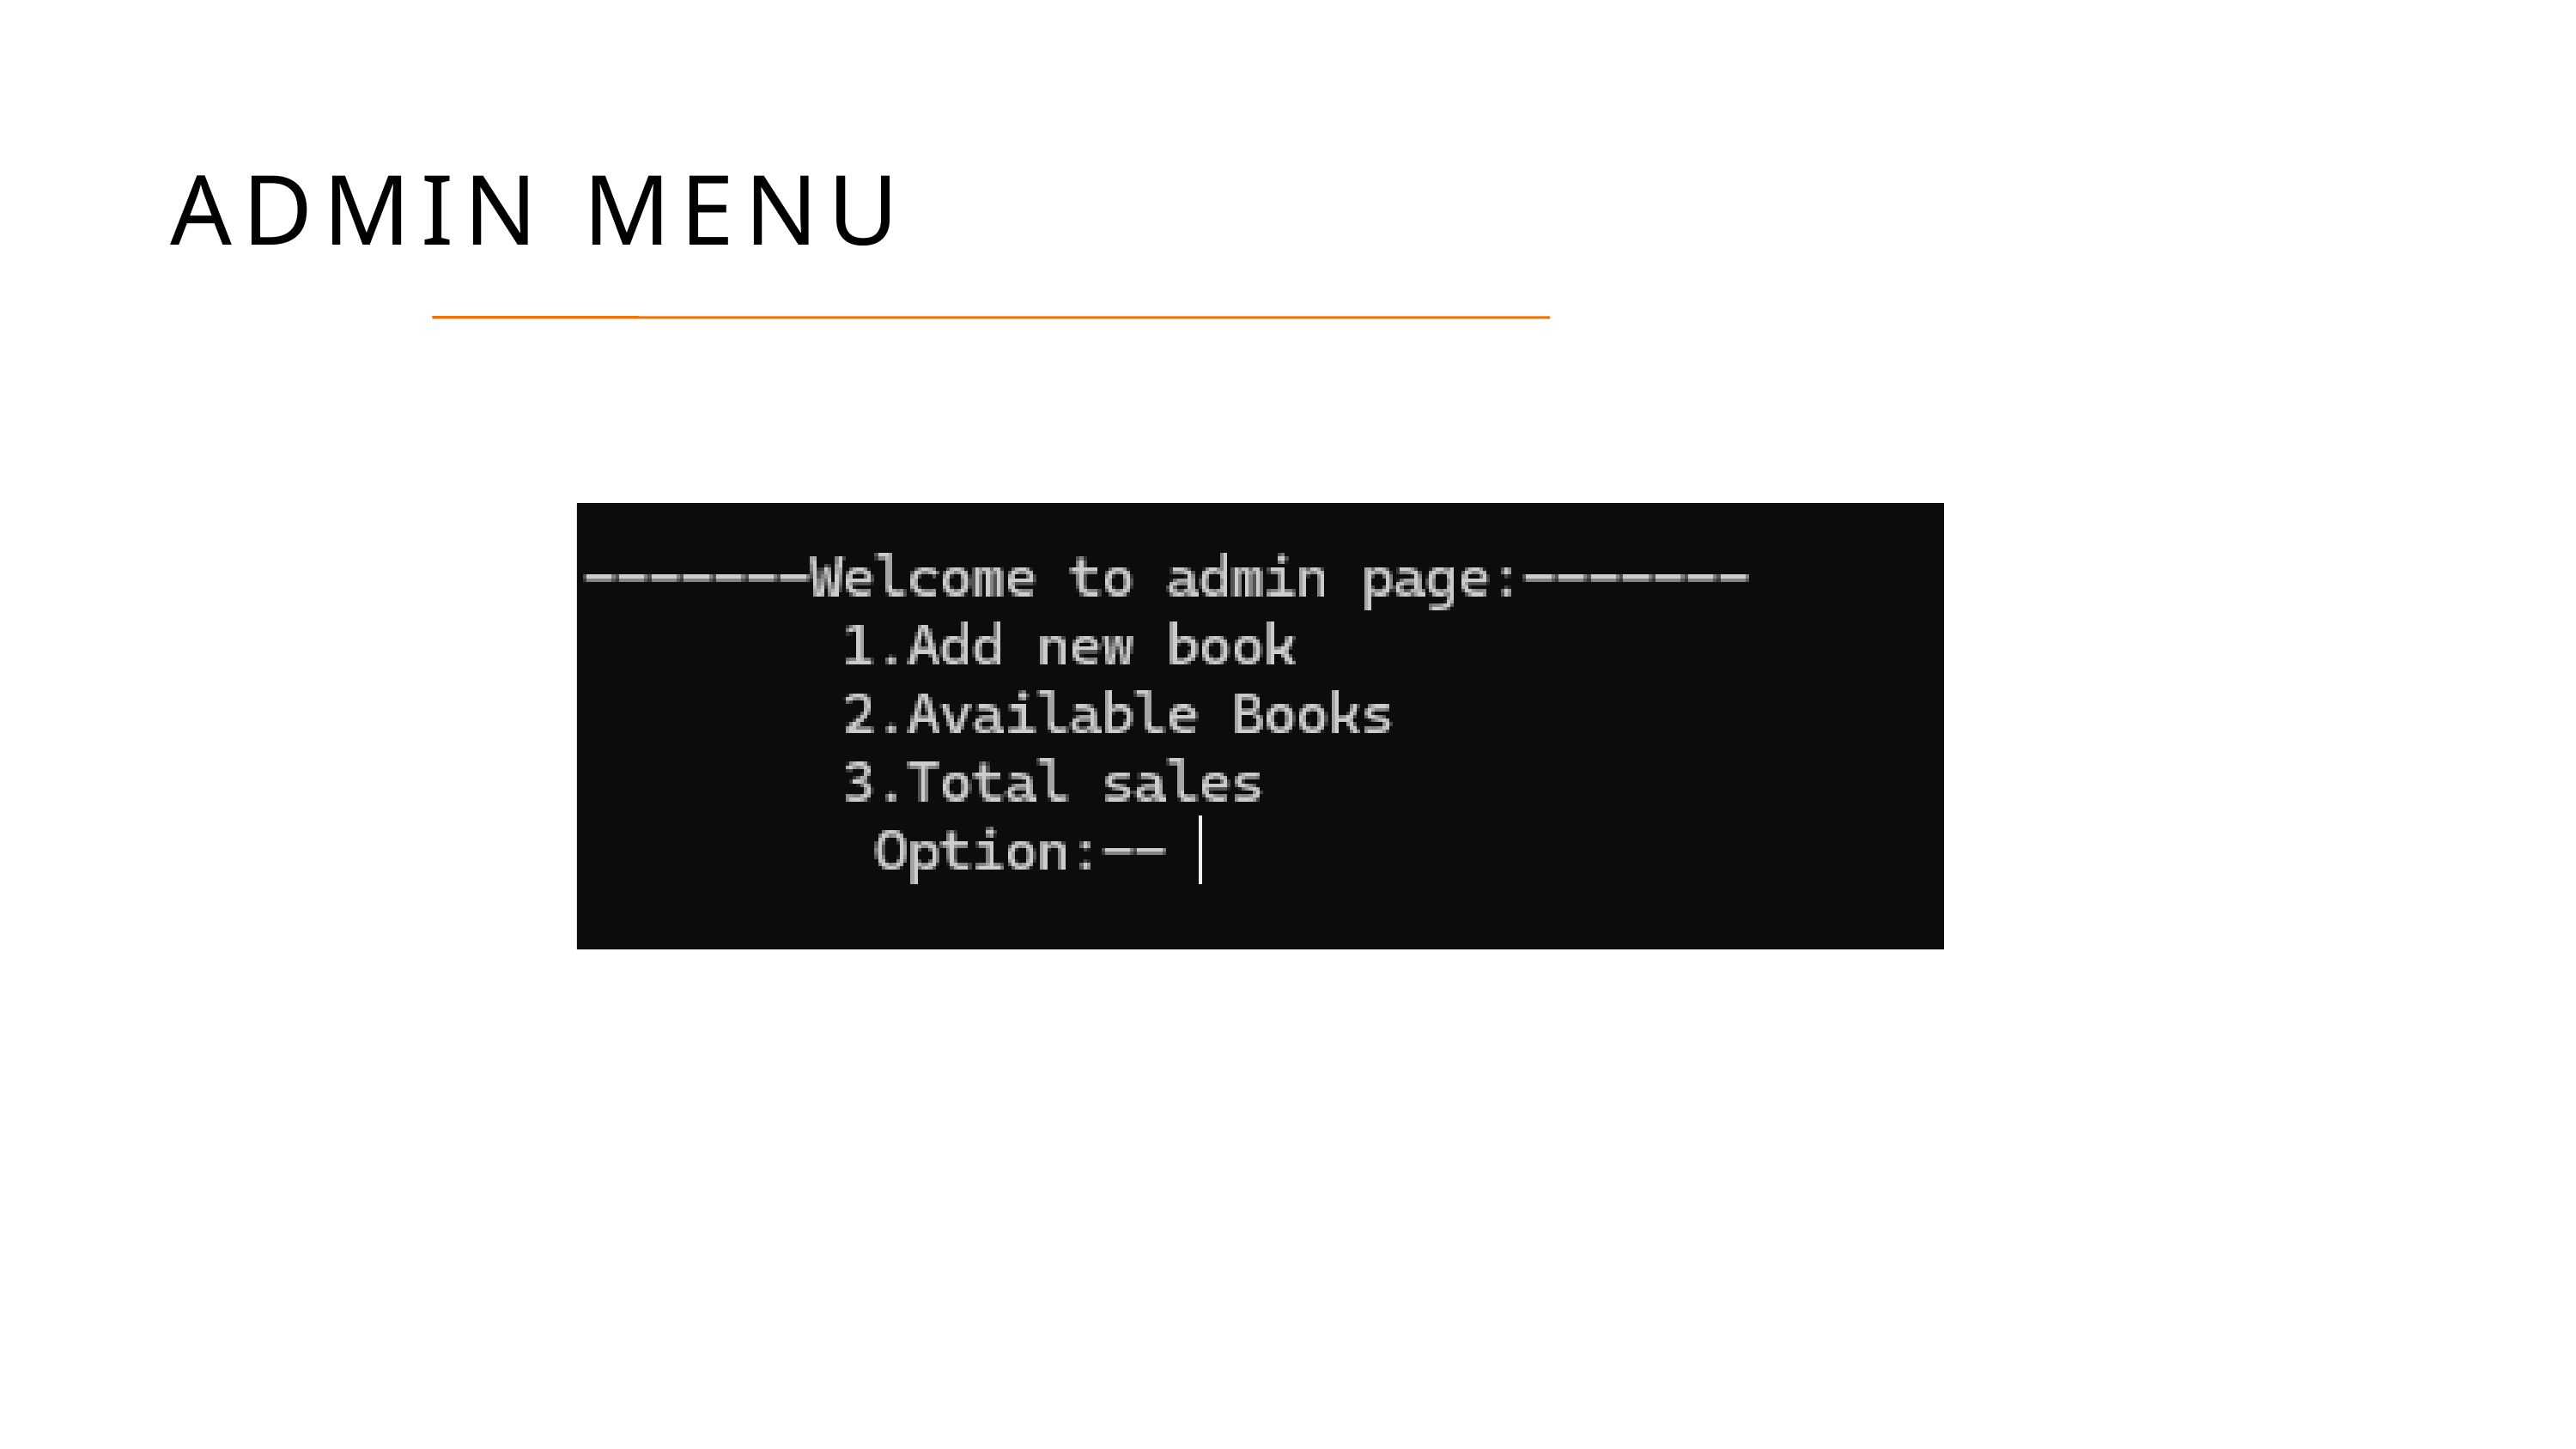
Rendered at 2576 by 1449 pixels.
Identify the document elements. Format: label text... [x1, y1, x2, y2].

text_box [576, 503, 1944, 949]
text_box ADMIN MENU [170, 140, 1550, 264]
